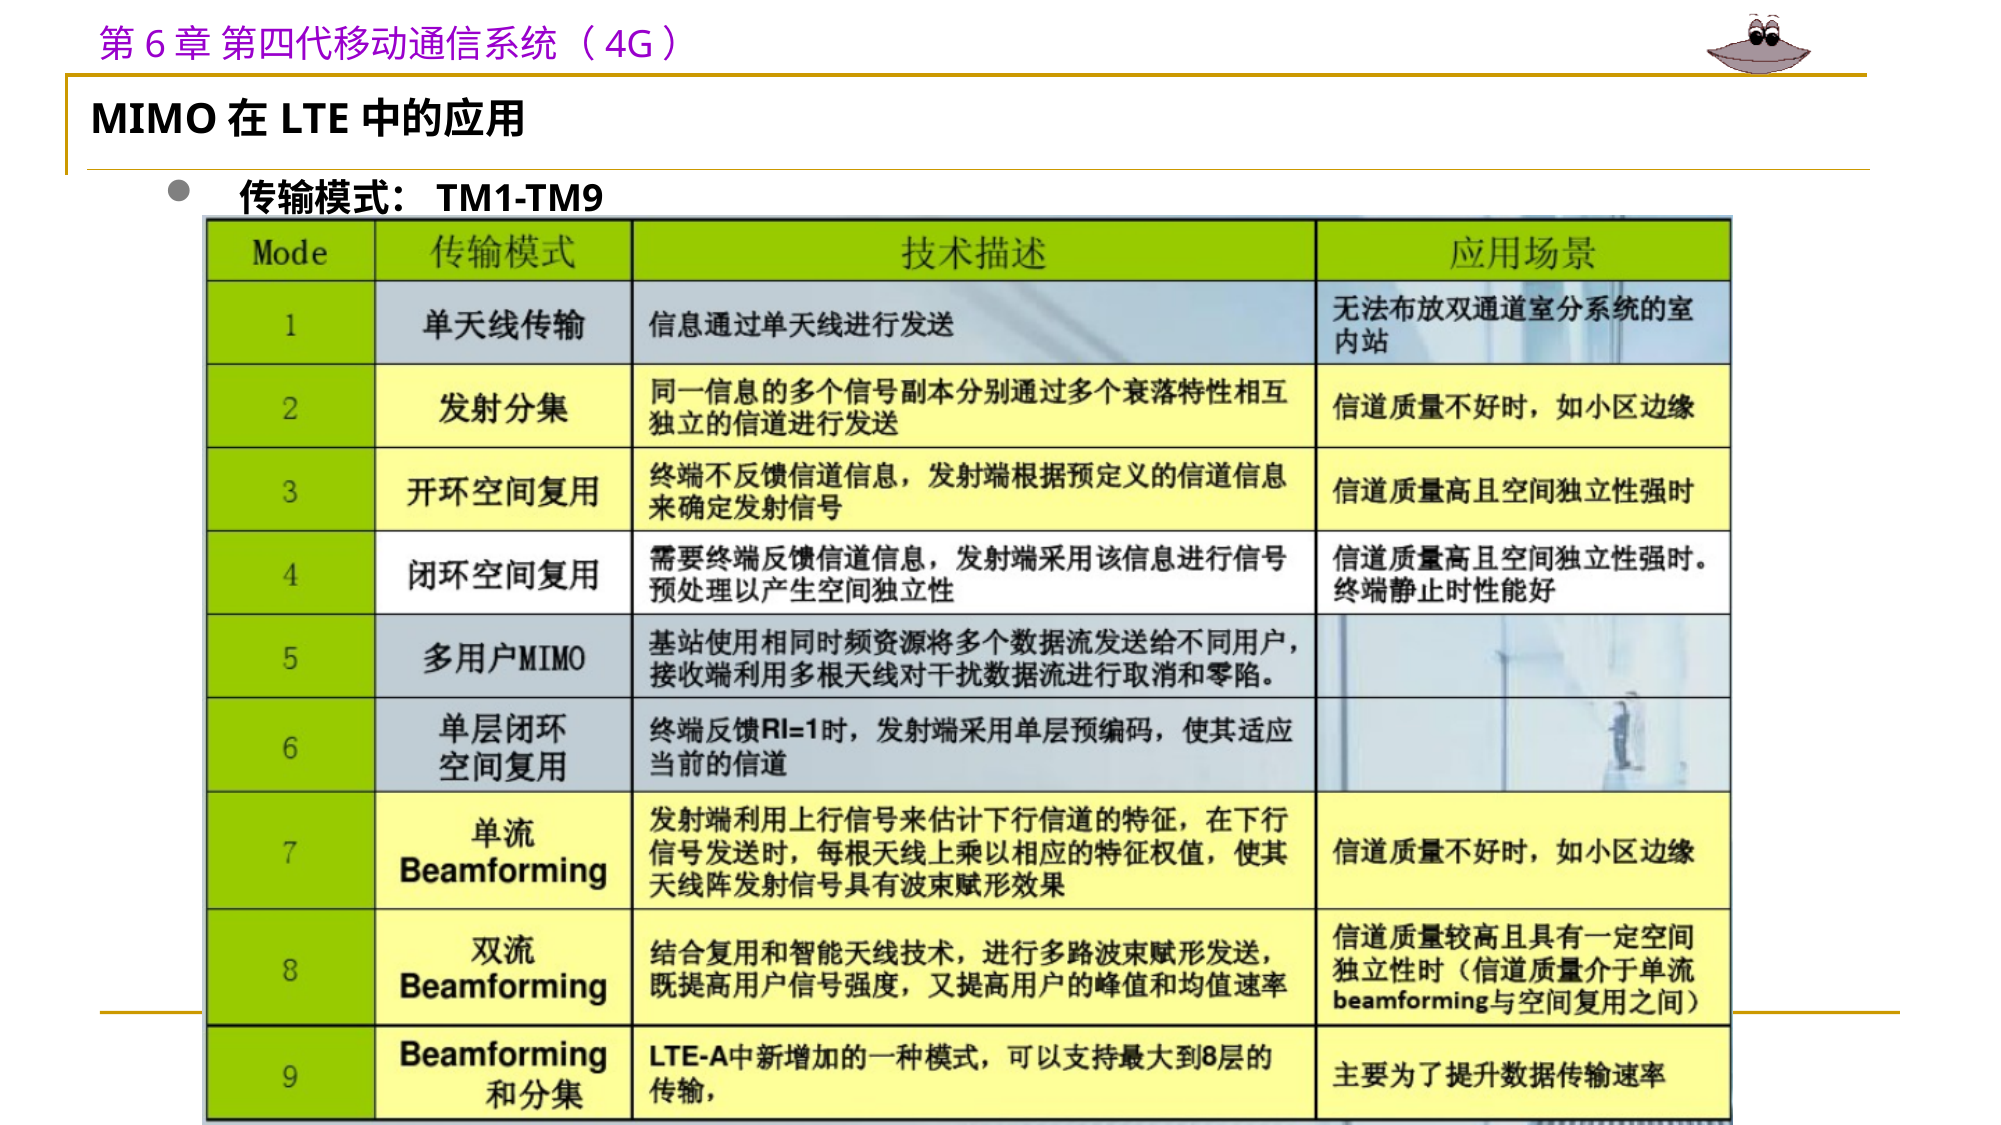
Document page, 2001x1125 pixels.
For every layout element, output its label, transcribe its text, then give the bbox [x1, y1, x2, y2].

picture [202, 214, 1734, 1125]
text_box MIMO在LTE中的应用 传输模式：TM1-TM9 [75, 49, 1331, 244]
picture [1650, 0, 1817, 87]
